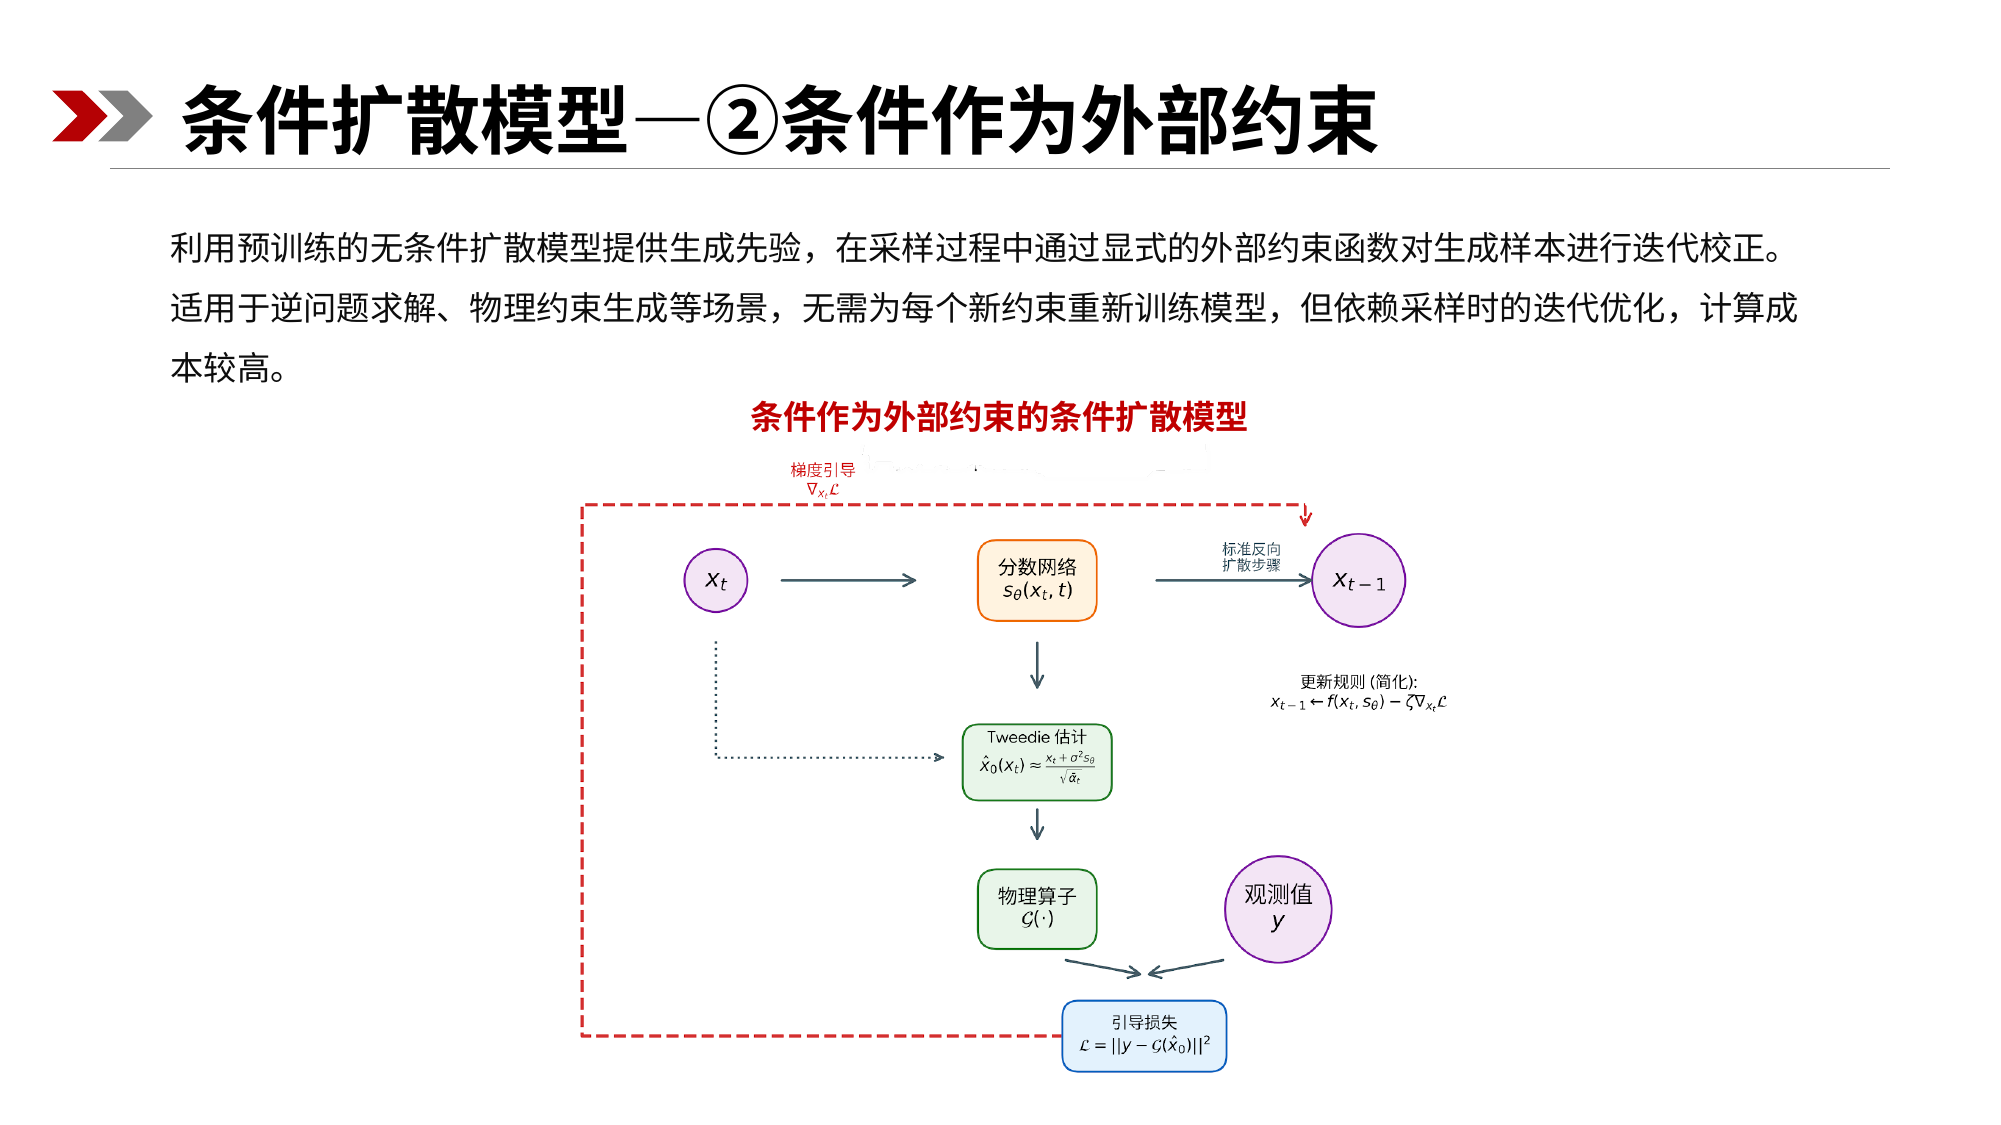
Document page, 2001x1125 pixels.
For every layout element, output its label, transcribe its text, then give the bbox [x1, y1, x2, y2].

text_box 条件扩散模型—②条件作为外部约束 [165, 65, 1395, 171]
text_box 利用预训练的无条件扩散模型提供生成先验，在采样过程中通过显式的外部约束函数对生成样本进行迭代校正。适用于逆问题求解、物理约束生成等场景，无需为每个新约束重新训练模型，但依赖采样时的迭代优化，计算成本较高。 [156, 199, 1816, 395]
picture [549, 444, 1525, 1092]
text_box 条件作为外部约束的条件扩散模型 [735, 389, 1265, 444]
